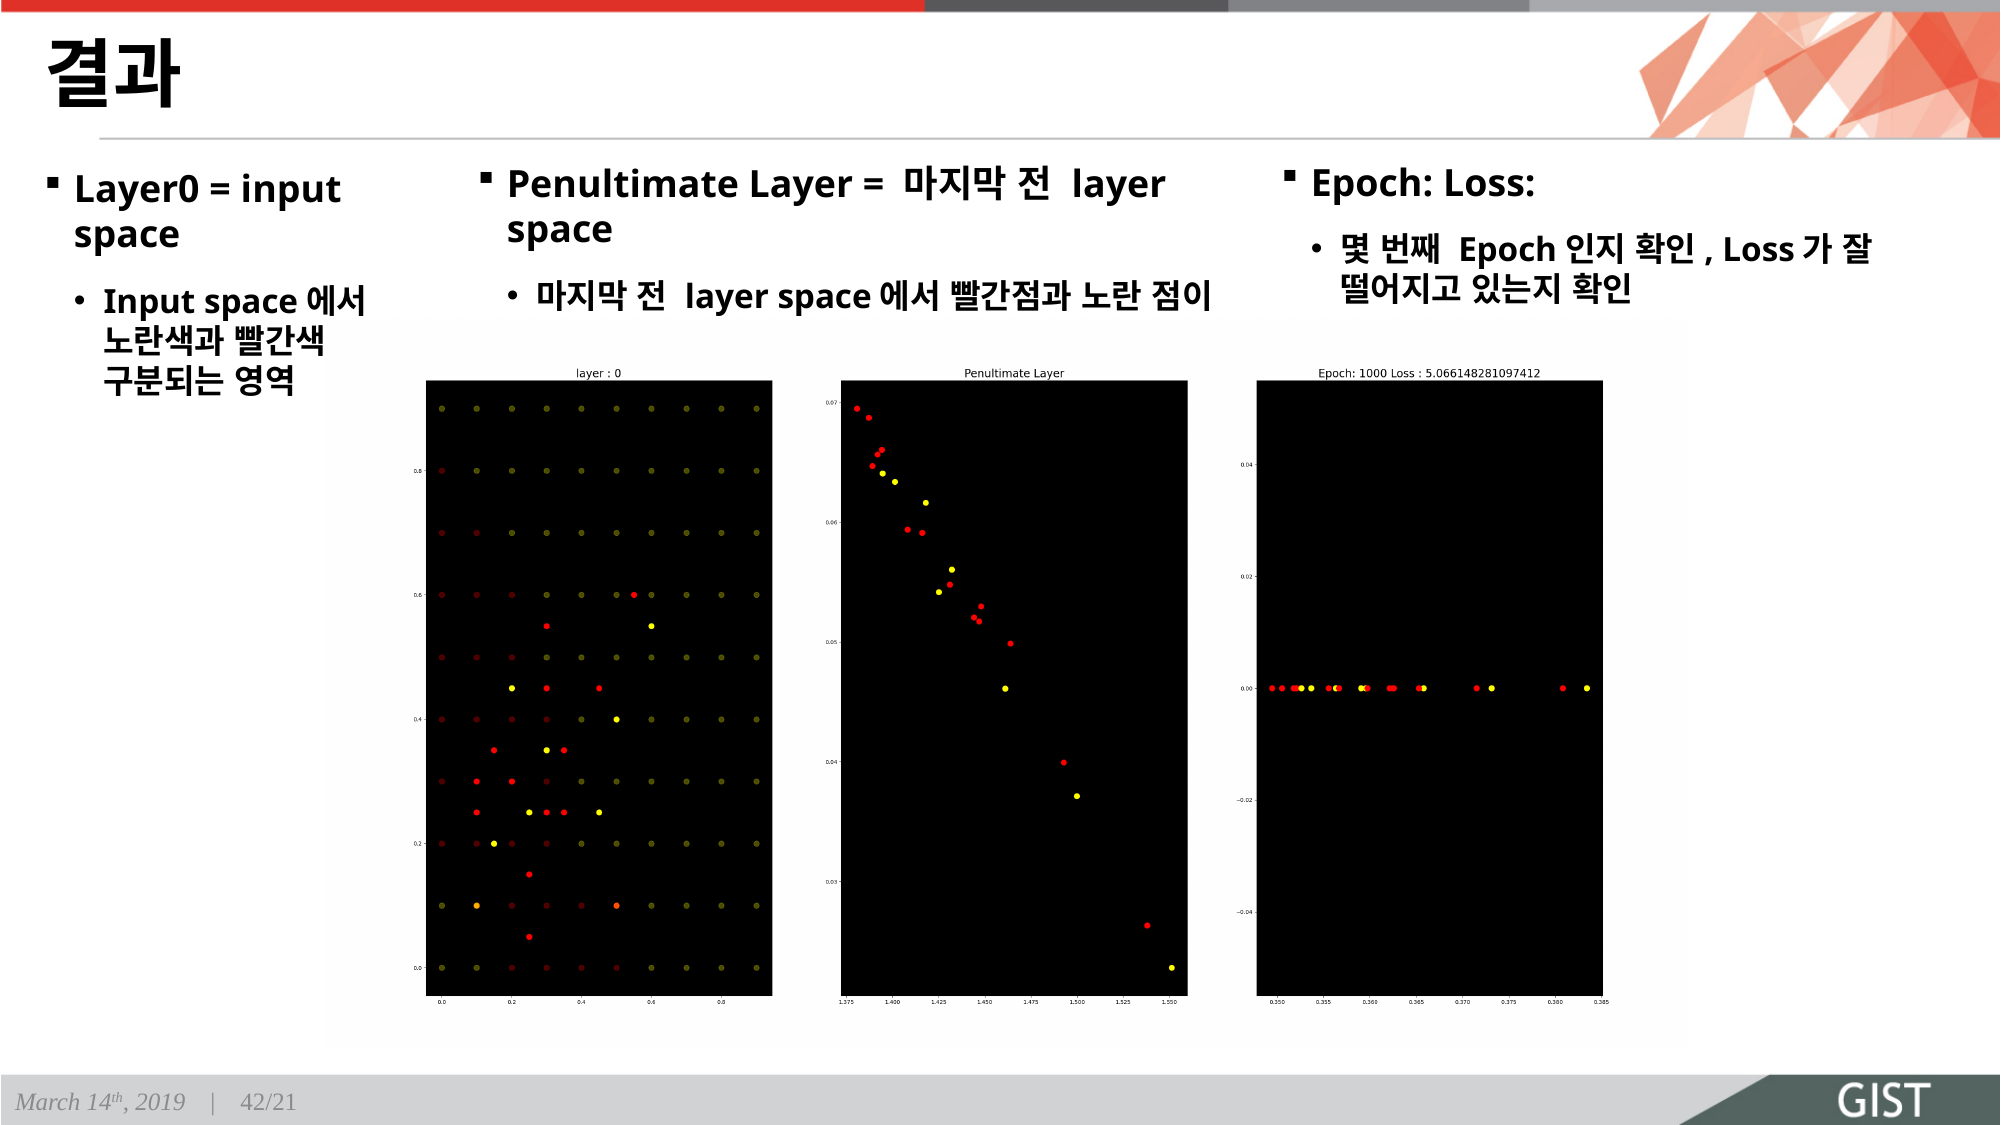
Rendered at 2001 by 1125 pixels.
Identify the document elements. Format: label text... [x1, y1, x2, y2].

text_box Penultimate Layer = 마지막 전 layer space 마지막 전 layer space에서 빨간점과 노란 점이 어떻게 분리되는지 확인 [462, 152, 1266, 317]
picture [0, 0, 2000, 1125]
title 결과 [29, 17, 1971, 136]
text_box Epoch: Loss: 몇 번째 Epoch인지 확인, Loss가 잘 떨어지고 있는지 확인 [1266, 151, 1895, 436]
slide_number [0, 1075, 450, 1125]
list Layer0 = input space Input space에서 노란색과 빨간색으로 구분되는 영역 [29, 157, 462, 443]
